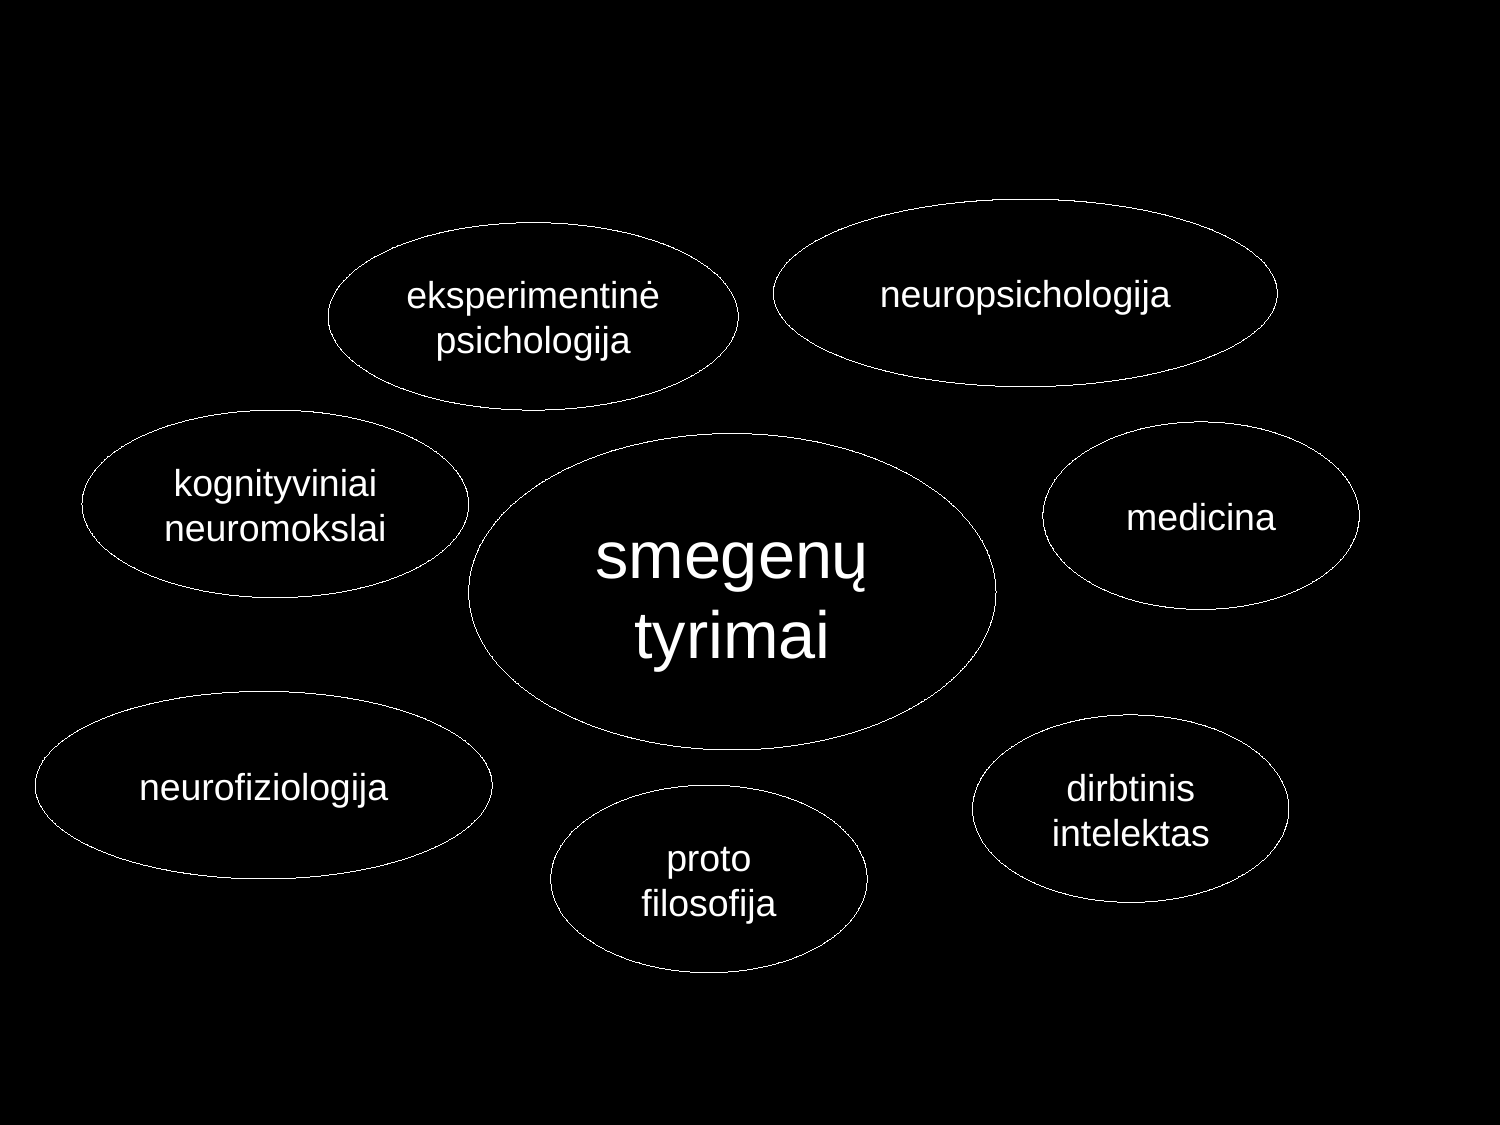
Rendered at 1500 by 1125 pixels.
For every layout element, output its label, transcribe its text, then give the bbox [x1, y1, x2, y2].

text_box neuropsichologija [773, 199, 1278, 387]
text_box dirbtinis intelektas [972, 714, 1289, 903]
text_box kognityviniai neuromokslai [81, 410, 469, 598]
text_box medicina [1042, 421, 1360, 610]
text_box neurofiziologija [35, 691, 493, 879]
text_box smegenų tyrimai [468, 433, 997, 750]
text_box proto filosofija [550, 785, 868, 973]
text_box eksperimentinė psichologija [328, 222, 739, 411]
